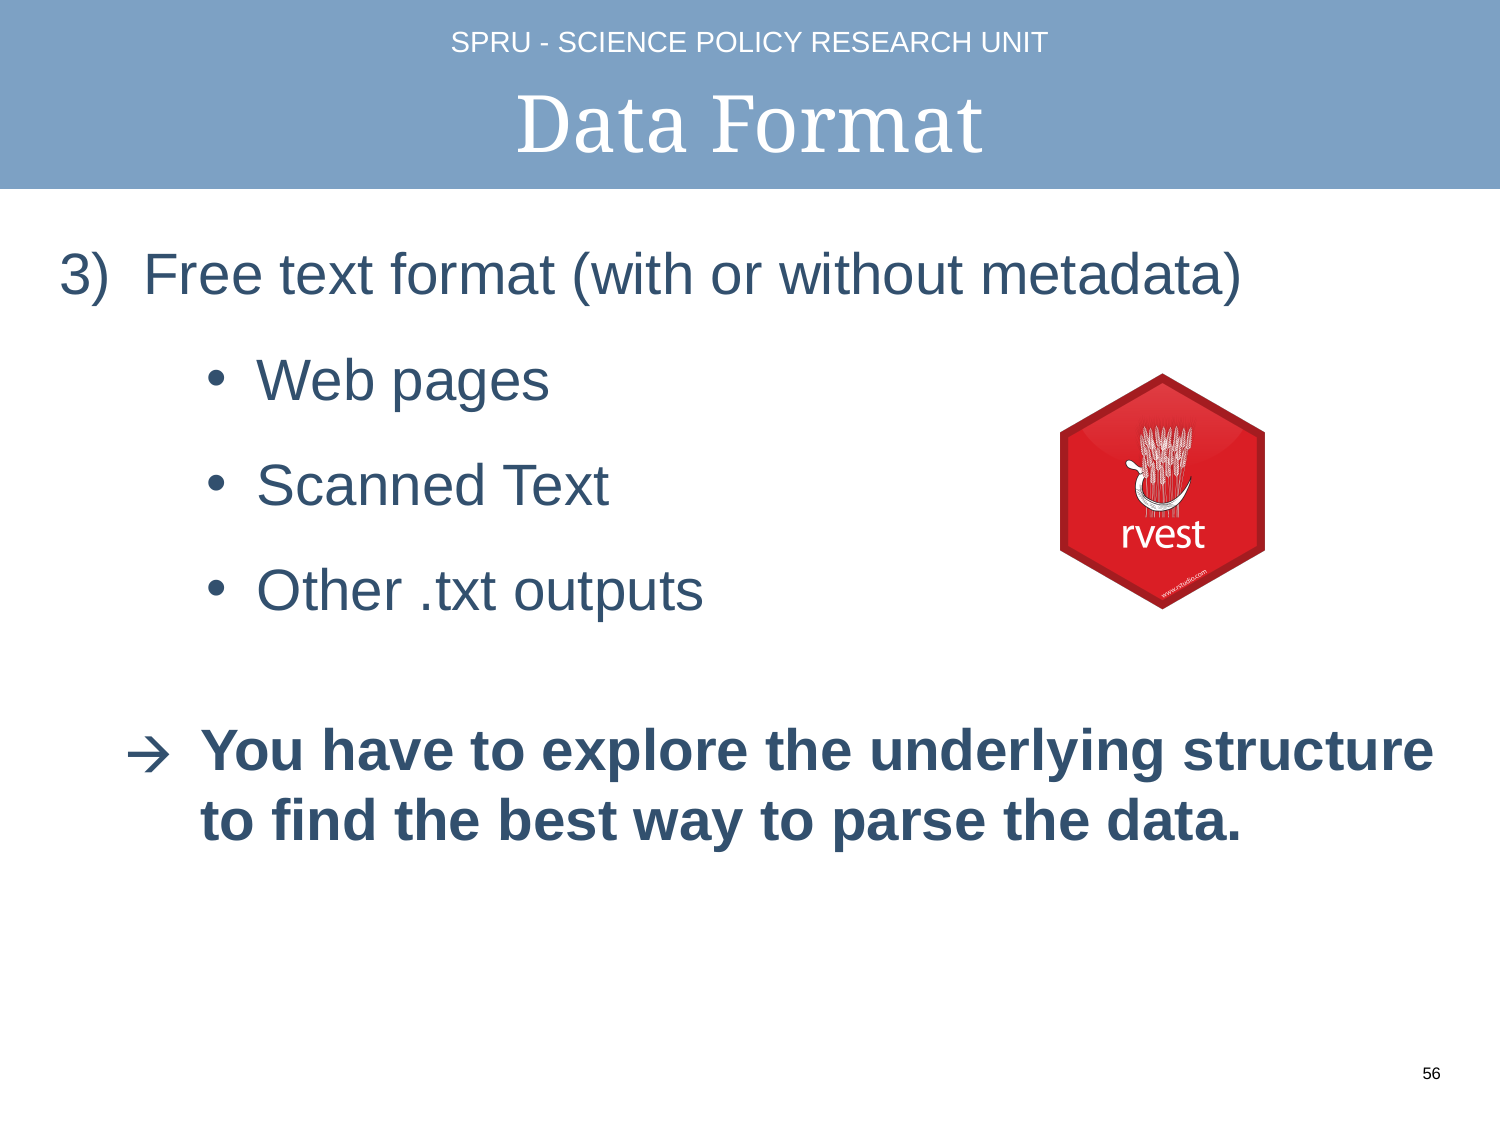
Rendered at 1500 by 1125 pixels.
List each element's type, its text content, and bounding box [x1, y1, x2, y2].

title Data Format [59, 68, 1441, 185]
list Free text format (with or without metadata) Web pages Scanned Text Other .txt outputs You have to explore the underlying structure to find the best way to parse the data. [59, 241, 1441, 925]
picture [1060, 373, 1265, 610]
